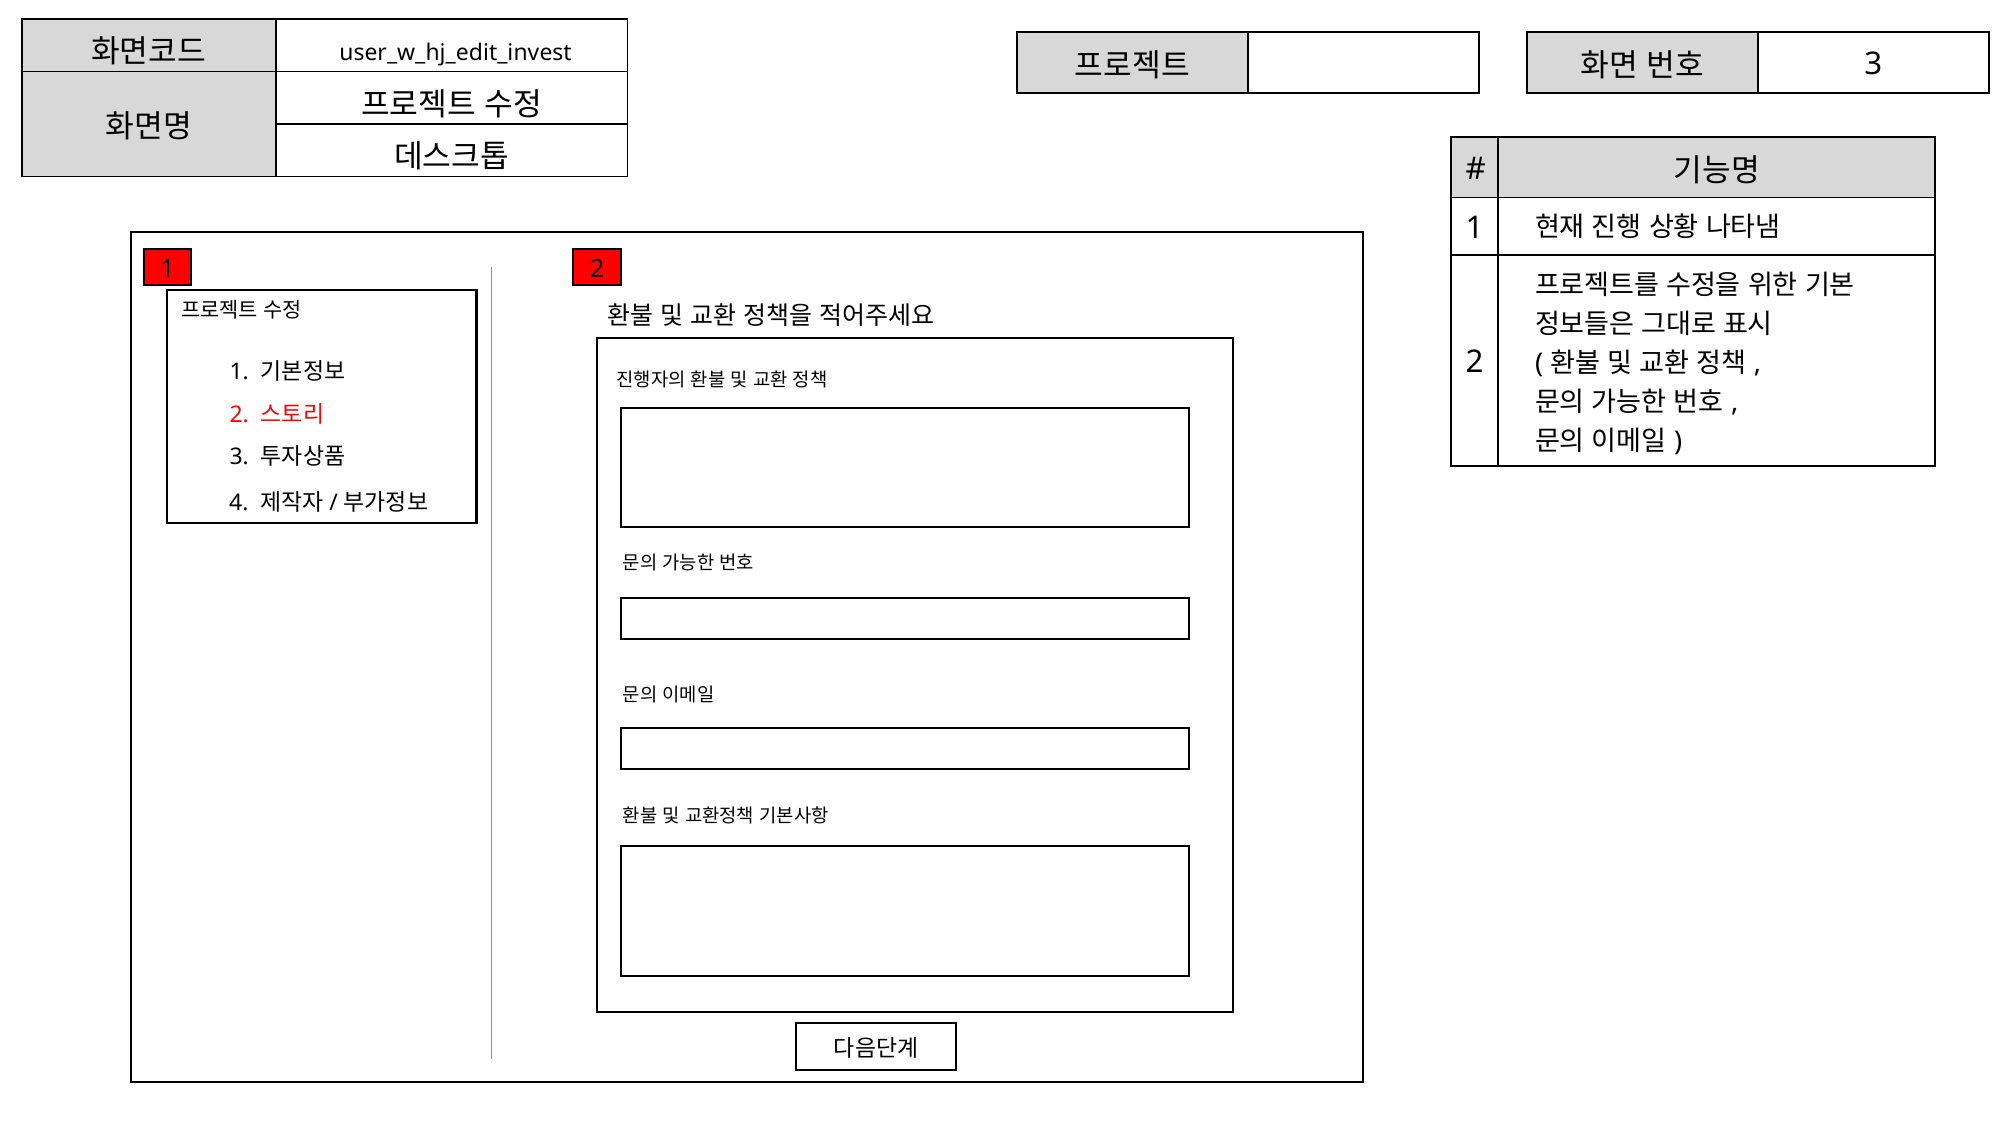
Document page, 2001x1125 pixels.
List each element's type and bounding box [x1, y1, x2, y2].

table_cell [1452, 198, 1497, 254]
table_header [1499, 138, 1934, 197]
table_header [1528, 33, 1757, 92]
table_cell [1499, 198, 1934, 254]
table_header [277, 20, 627, 71]
table_header [1249, 33, 1478, 92]
table_cell [277, 125, 627, 176]
table_cell [277, 72, 627, 123]
text_box [130, 231, 1364, 1083]
table_header [23, 20, 275, 71]
table_header [1018, 33, 1247, 92]
table_cell [1499, 256, 1934, 465]
table_header [1759, 33, 1988, 92]
table_header [1452, 138, 1497, 197]
table_cell [1452, 256, 1497, 465]
table_cell [23, 72, 275, 176]
